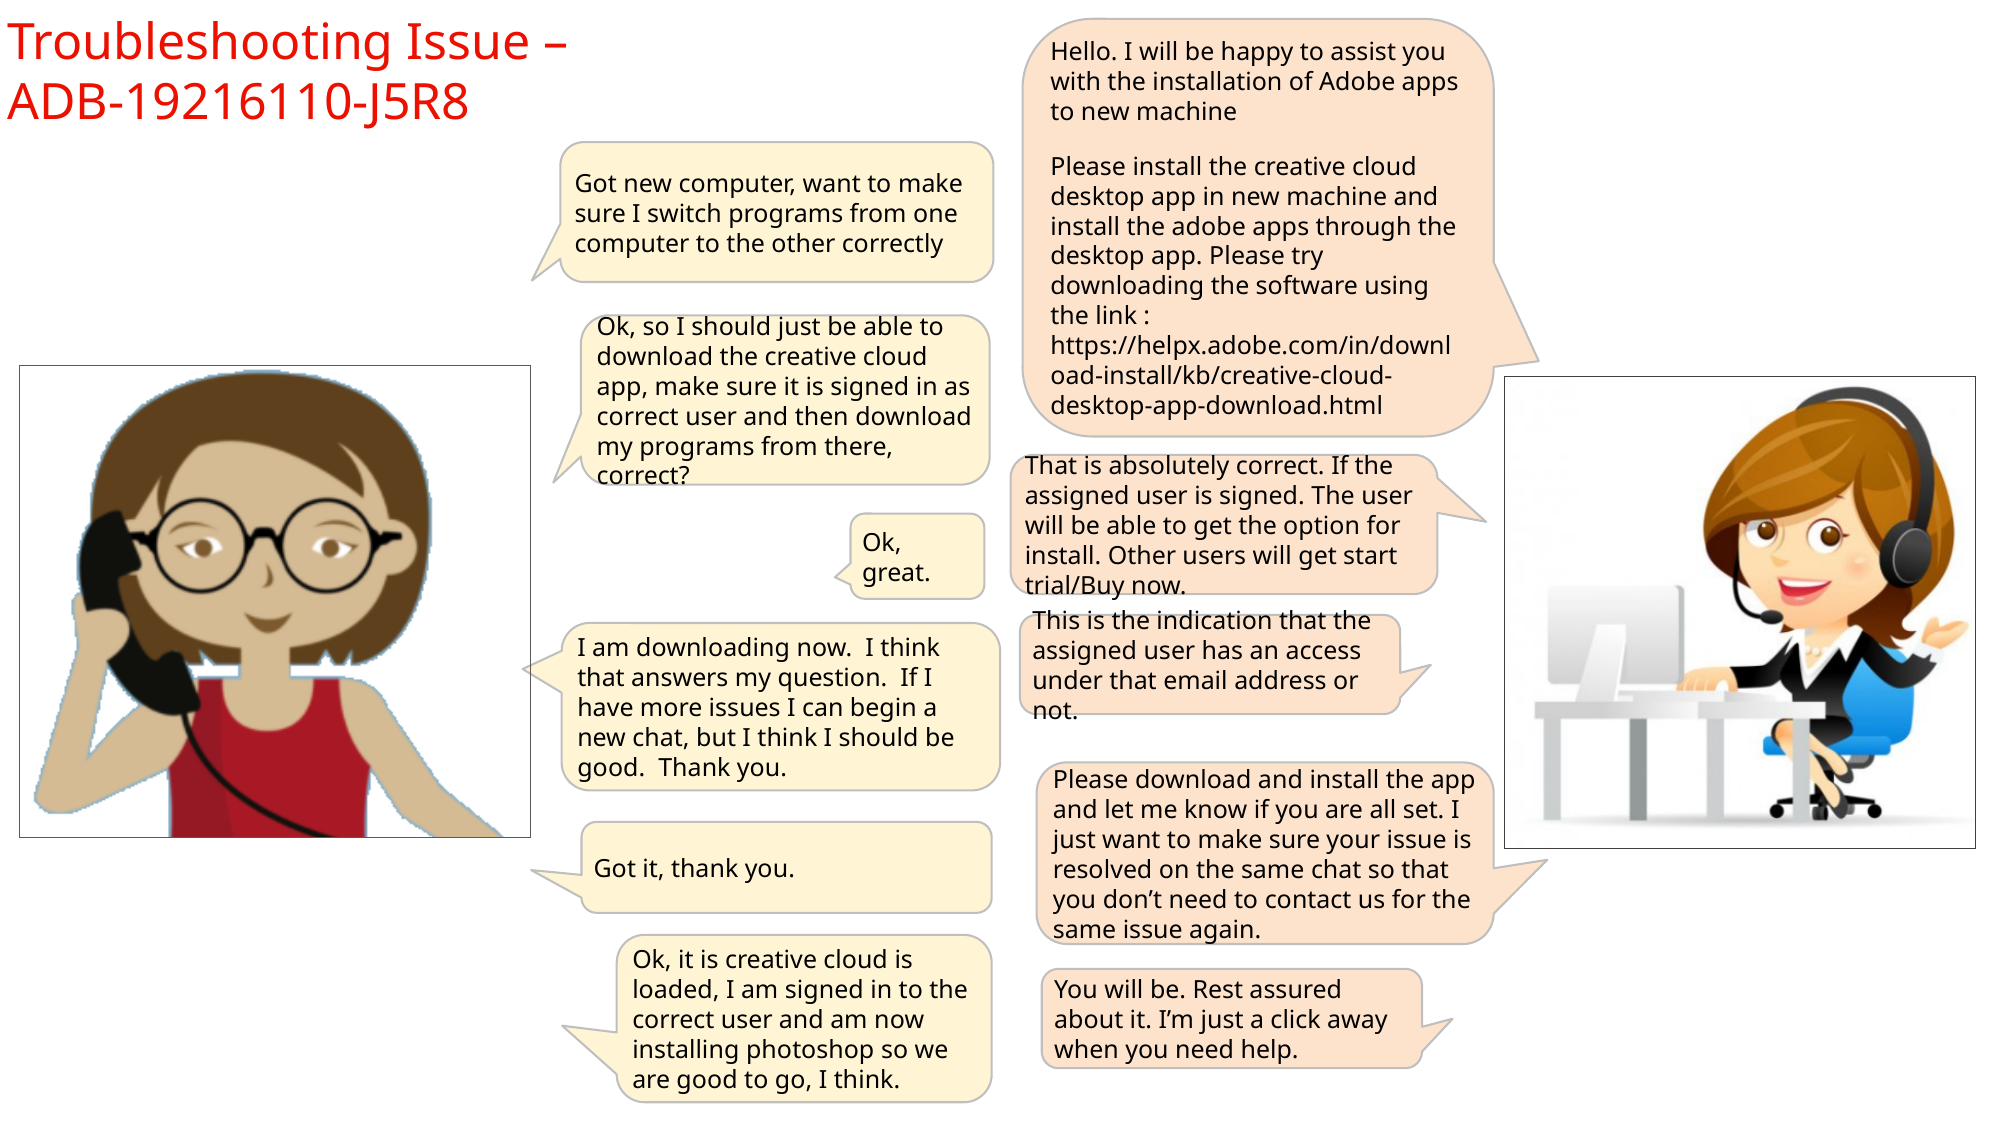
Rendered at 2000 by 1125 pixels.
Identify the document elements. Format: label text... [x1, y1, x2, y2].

text_box Got it, thank you. [529, 819, 994, 915]
text_box Ok, great. [832, 511, 987, 601]
text_box This is the indication that the assigned user has an access under that email address or not. [1017, 612, 1433, 717]
text_box I am downloading now. I think that answers my question. If I have more issues I can begin a new chat, but I think I should be good. Thank you. [540, 620, 1003, 793]
text_box Ok, it is creative cloud is loaded, I am signed in to the correct user and am now installing photoshop so we are good to go, I think. [560, 932, 994, 1105]
text_box Got new computer, want to make sure I switch programs from one computer to the other correctly [529, 139, 996, 285]
text_box Please download and install the app and let me know if you are all set. I just want to make sure your issue is resolved on the same chat so that you don’t need to contact us for the same issue again. [1034, 760, 1544, 947]
text_box Hello. I will be happy to assist you with the installation of Adobe apps to new machine Please install the creative cloud desktop app in new machine and install the adobe apps through the desktop app. Please try downloading the software using the link : https://helpx.adobe.com/in/download-install/kb/creative-cloud-desktop-app-download.html [1020, 16, 1541, 439]
text_box You will be. Rest assured about it. I’m just a click away when you need help. [1039, 966, 1455, 1071]
text_box That is absolutely correct. If the assigned user is signed. The user will be able to get the option for install. Other users will get start trial/Buy now. [1008, 452, 1488, 597]
picture [1503, 375, 1976, 849]
title Troubleshooting Issue – ADB-19216110-J5R8 [0, 14, 770, 125]
picture [18, 364, 531, 838]
text_box Ok, so I should just be able to download the creative cloud app, make sure it is signed in as correct user and then download my programs from there, correct? [551, 313, 992, 487]
